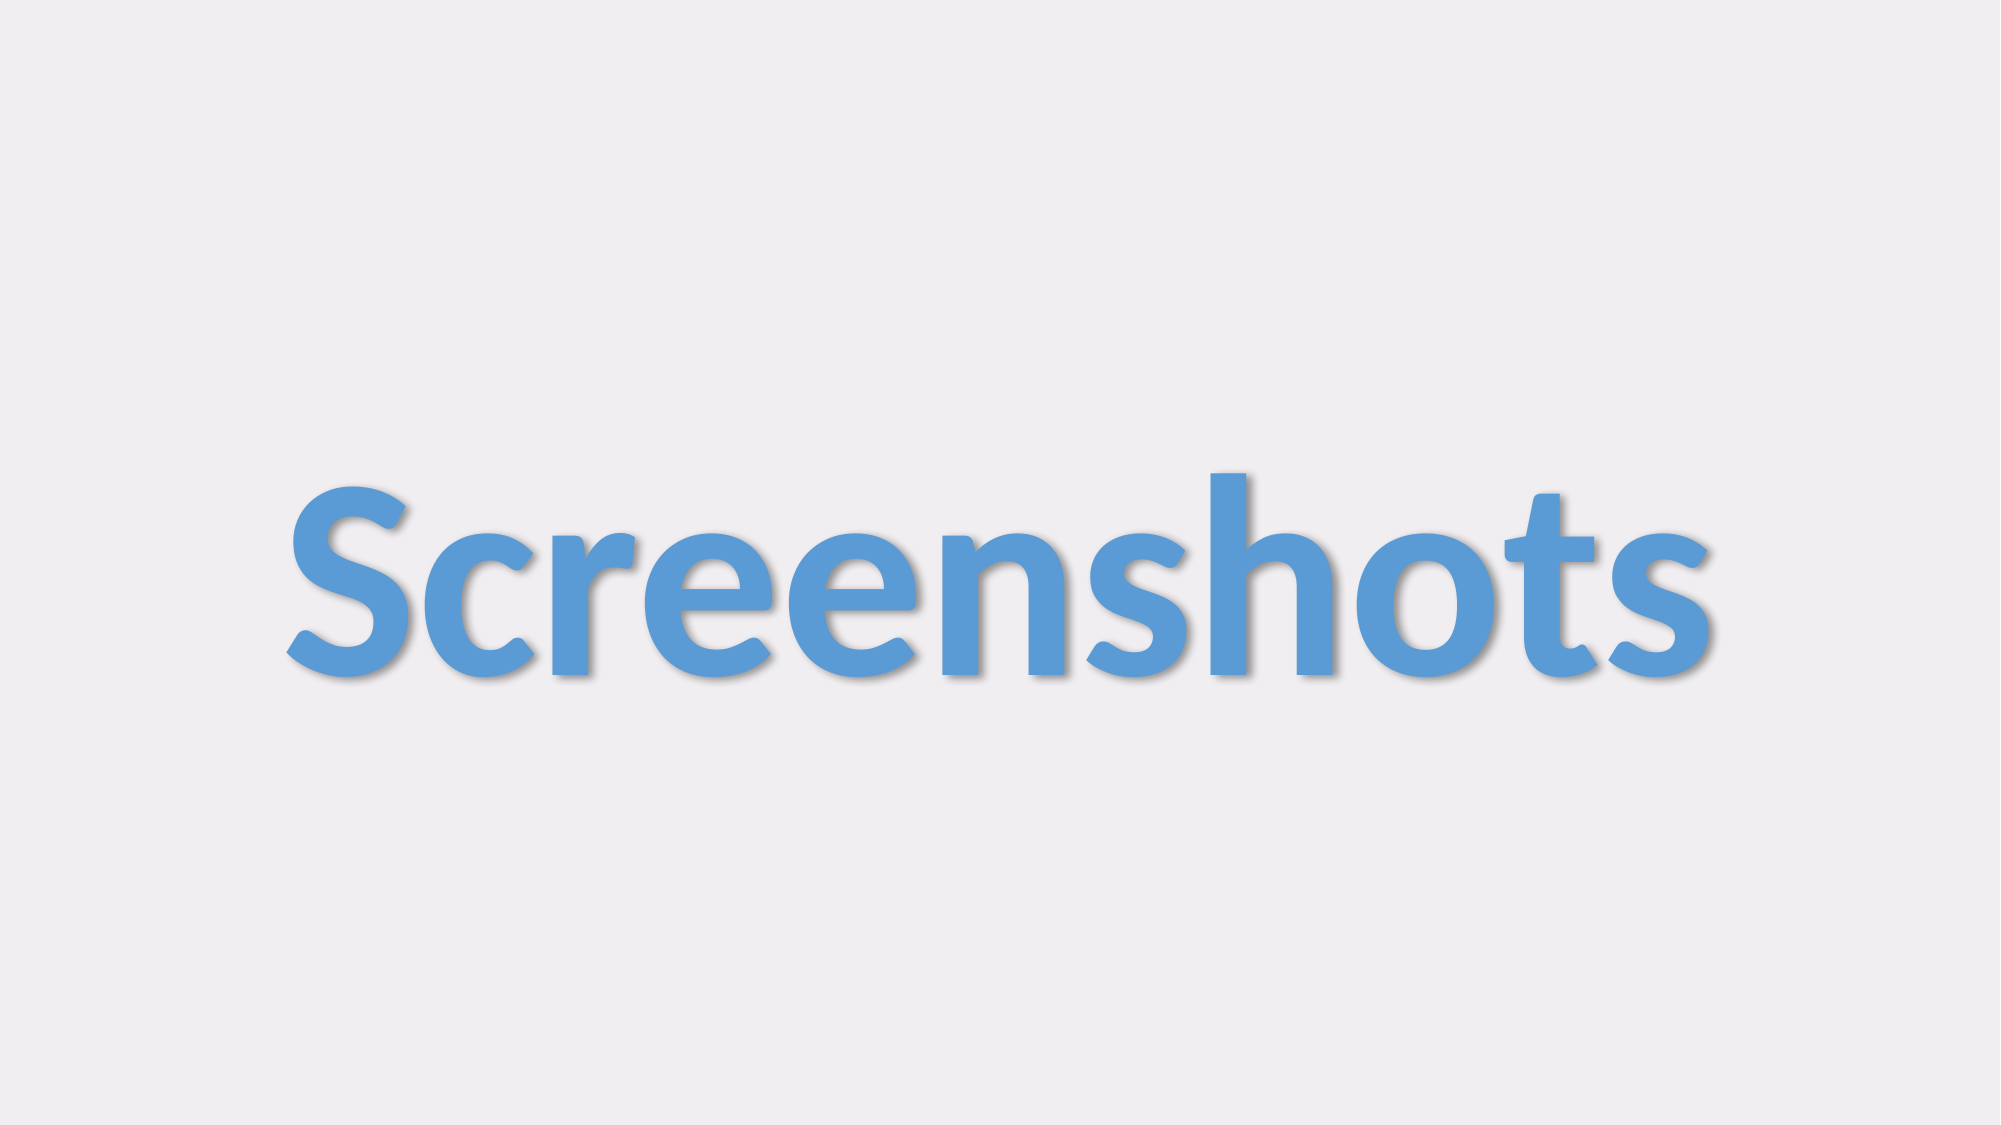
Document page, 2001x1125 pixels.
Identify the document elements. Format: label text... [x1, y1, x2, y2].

text_box Screenshots [253, 380, 1747, 741]
